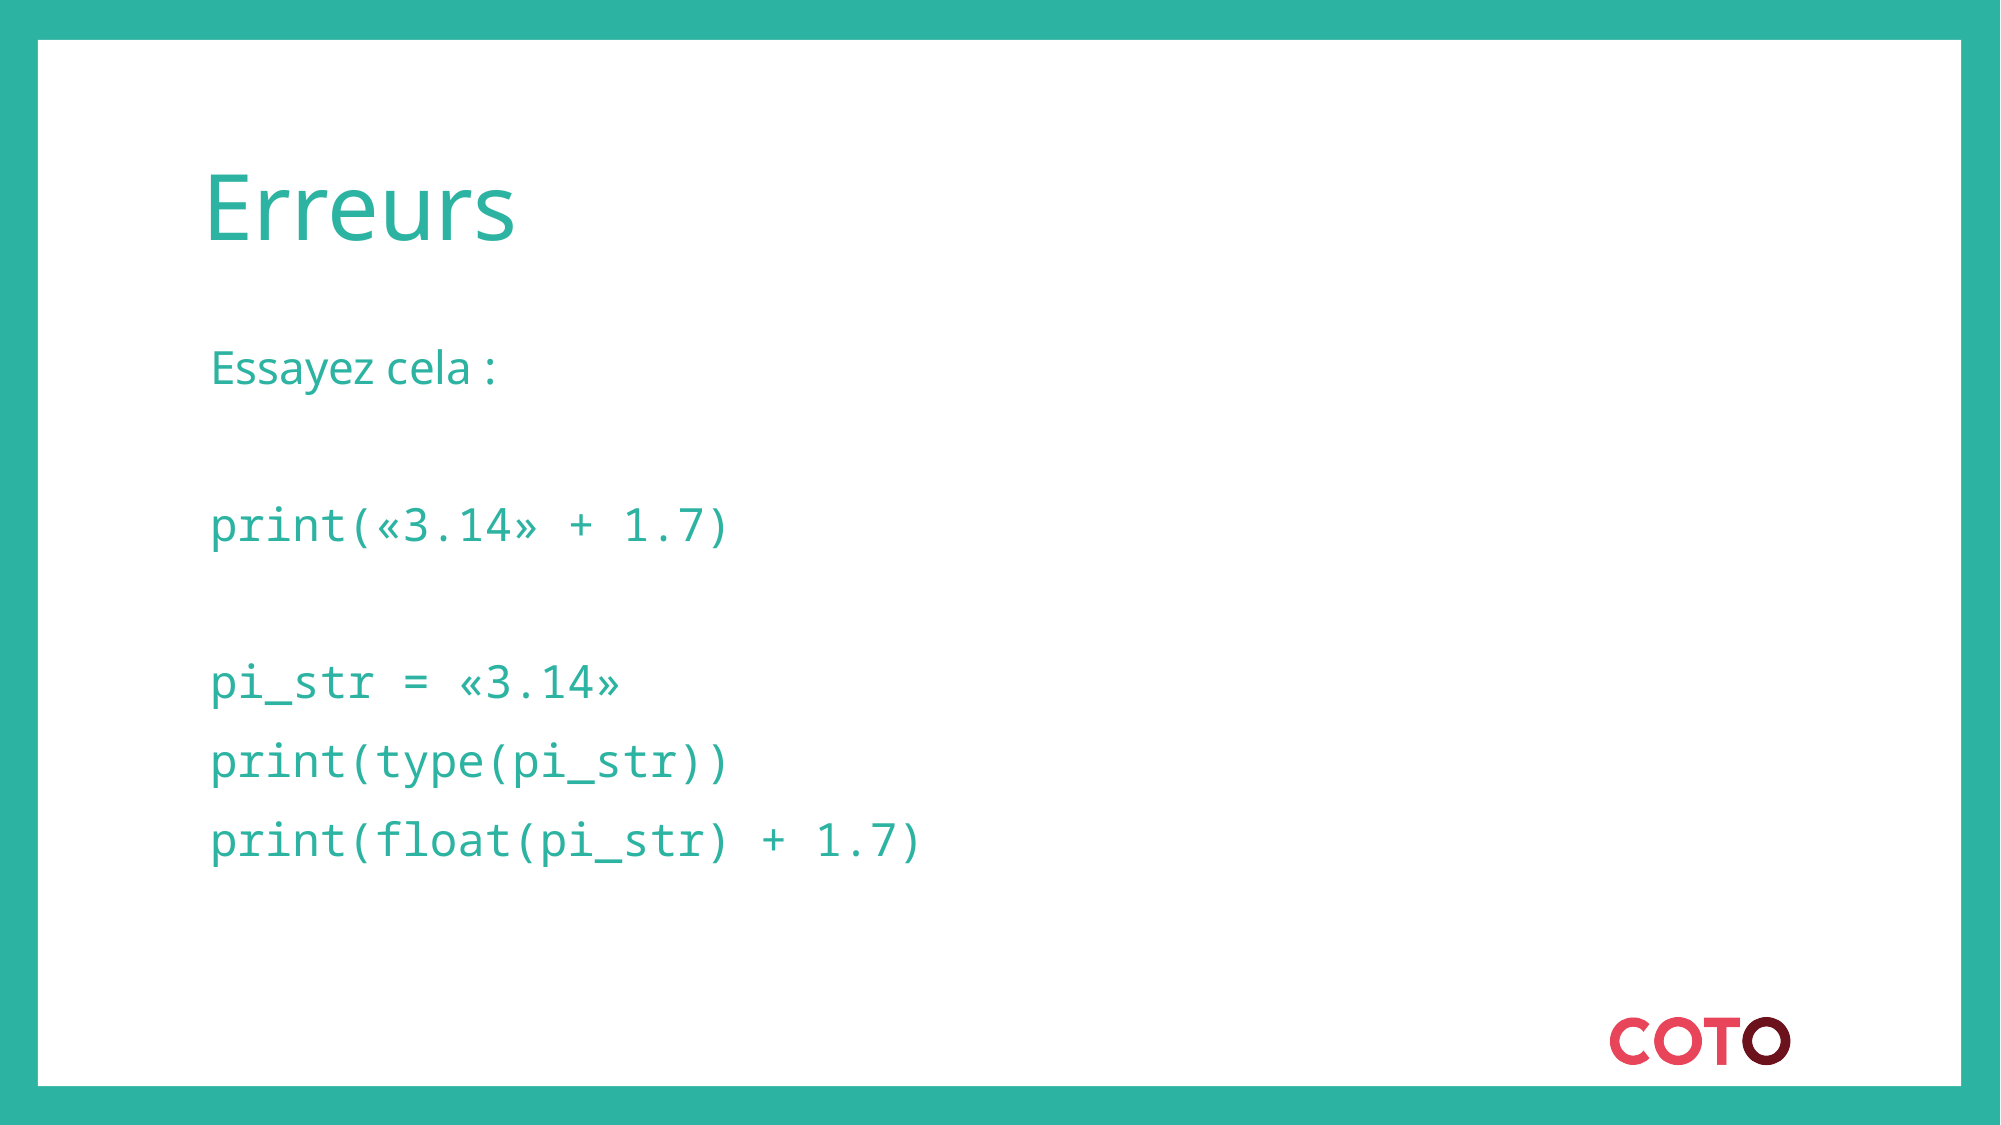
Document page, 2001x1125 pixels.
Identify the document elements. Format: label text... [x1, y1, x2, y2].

title Erreurs [187, 99, 1808, 323]
picture [1592, 1000, 1808, 1083]
list Essayez cela : print(«3.14» + 1.7) pi_str = «3.14» print(type(pi_str)) print(float(pi_str) + 1.7) [187, 337, 1808, 1000]
